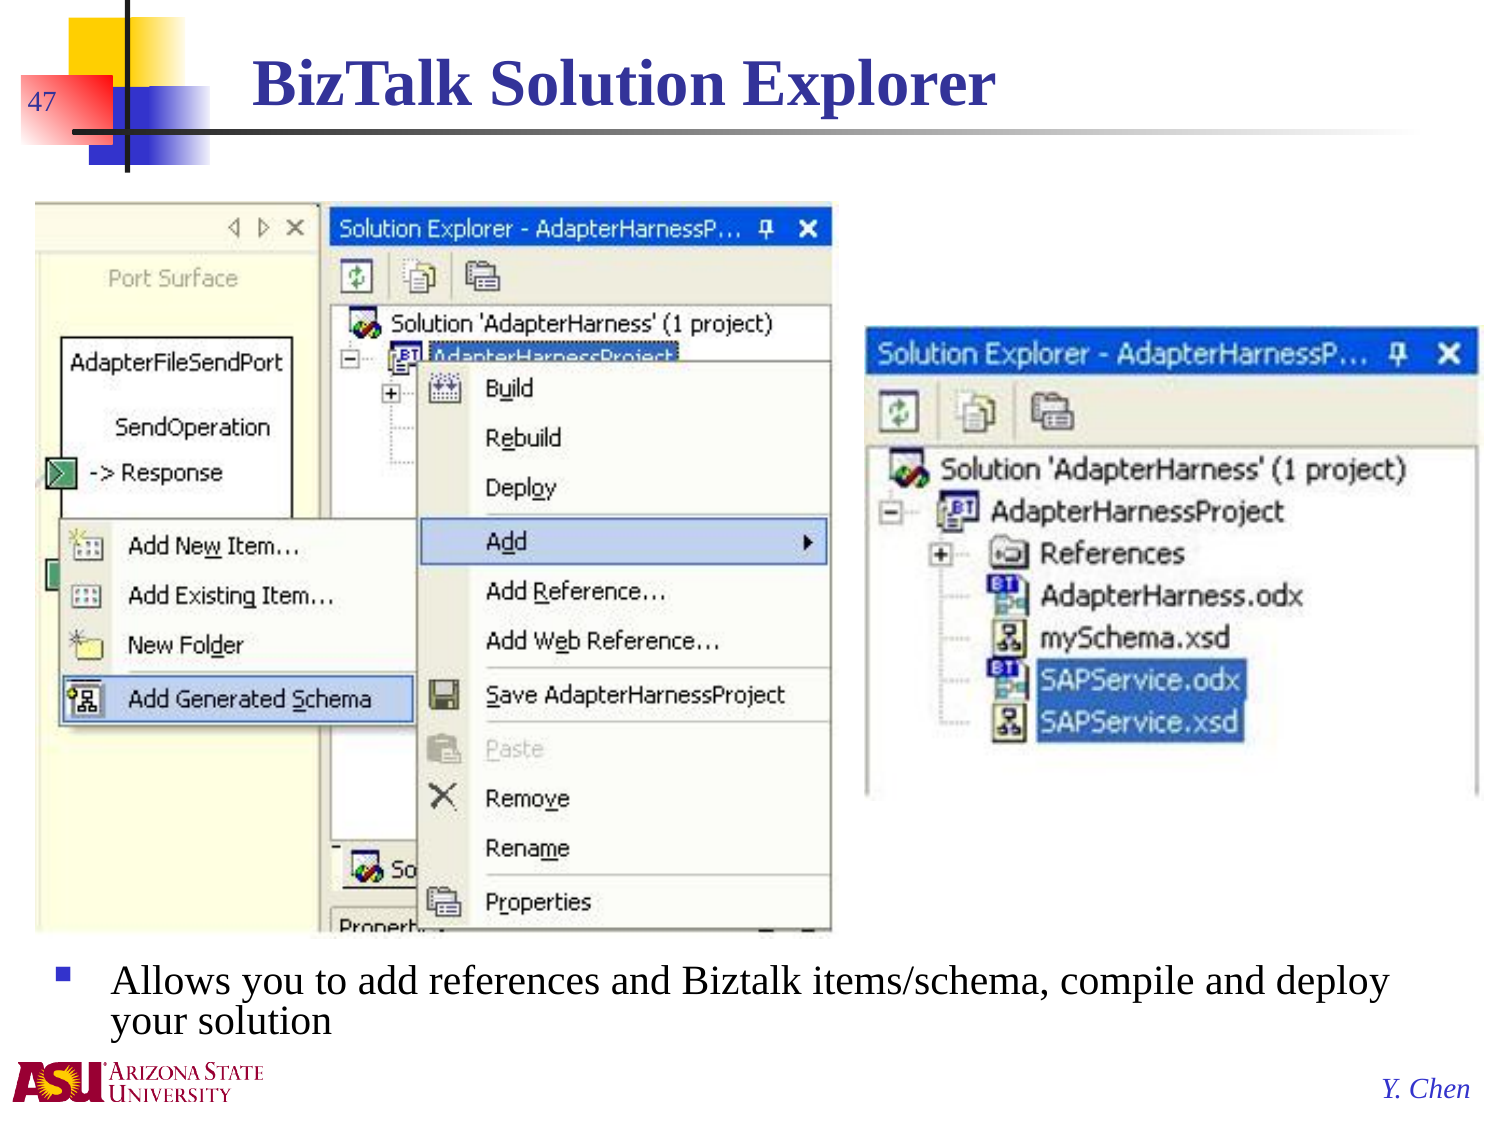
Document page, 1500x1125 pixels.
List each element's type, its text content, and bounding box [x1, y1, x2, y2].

picture [864, 325, 1484, 801]
list Allows you to add references and Biztalk items/schema, compile and deploy your solution [39, 954, 1416, 1125]
picture [34, 201, 839, 939]
title BizTalk Solution Explorer [237, 12, 1500, 127]
picture [12, 1062, 39, 1102]
slide_number 47 [12, 49, 131, 126]
